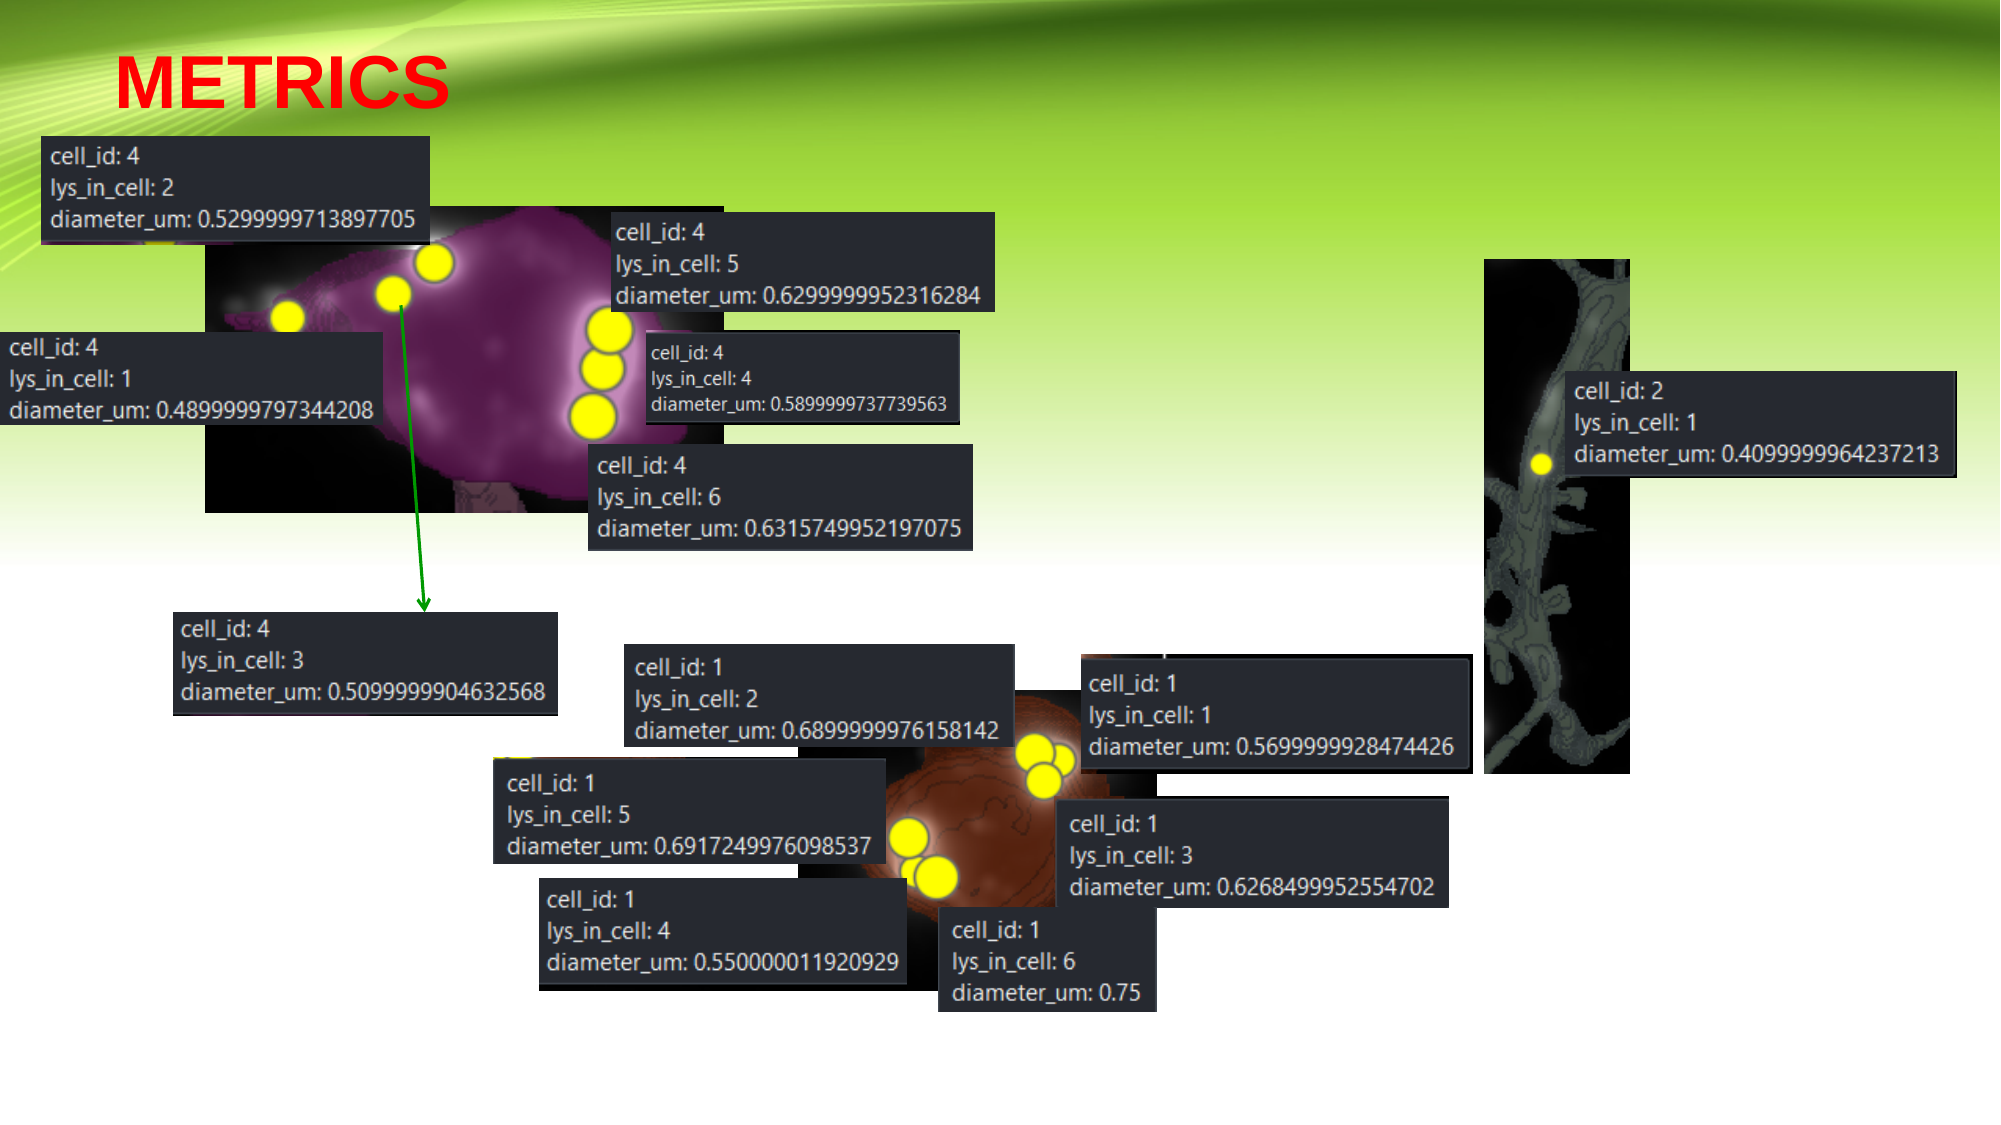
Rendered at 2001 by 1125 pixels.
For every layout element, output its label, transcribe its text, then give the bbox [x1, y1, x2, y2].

title METRICS [99, 30, 1901, 127]
picture [0, 0, 2000, 1125]
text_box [400, 305, 425, 612]
